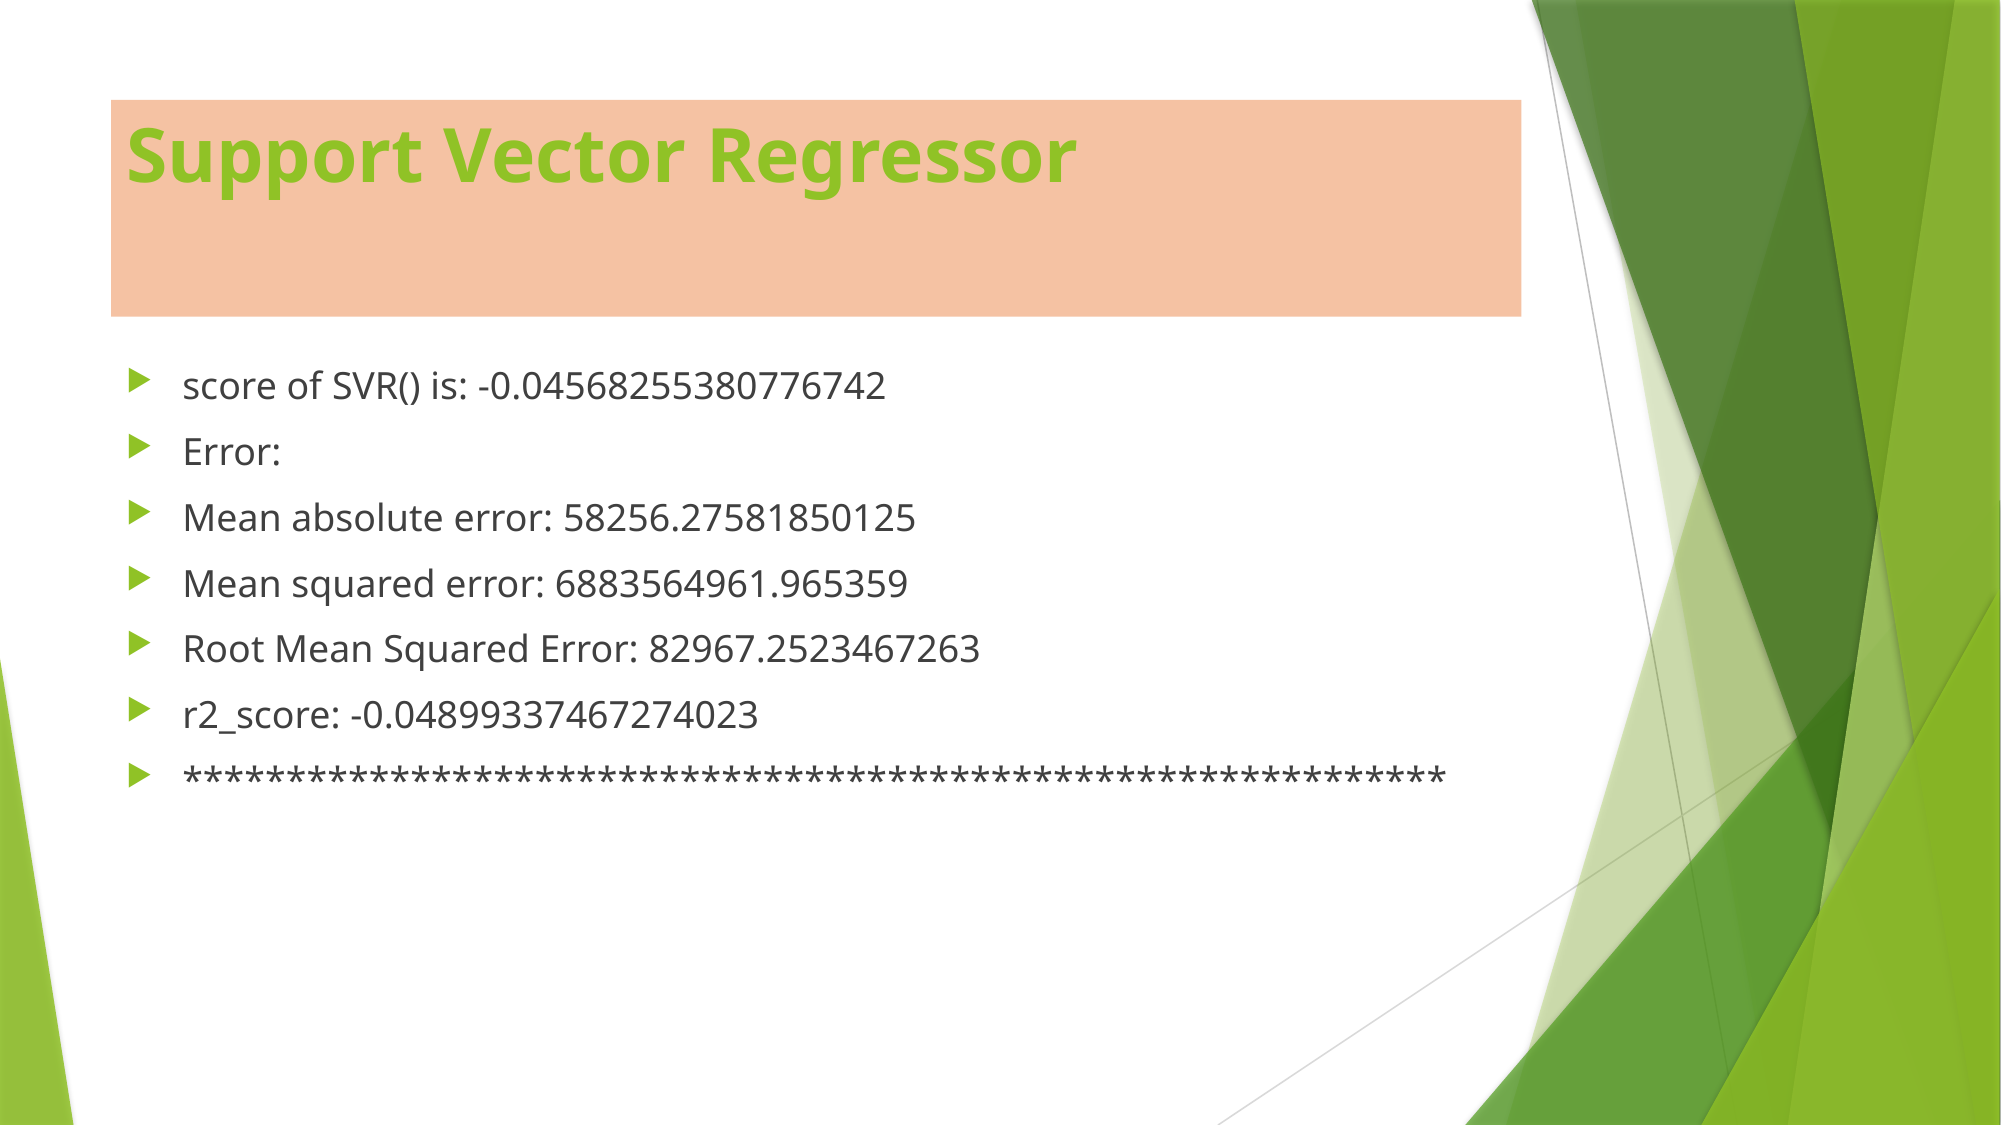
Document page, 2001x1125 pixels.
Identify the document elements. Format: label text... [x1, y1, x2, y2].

title Support Vector Regressor [111, 99, 1522, 317]
list score of SVR() is: -0.04568255380776742 Error: Mean absolute error: 58256.27581850125 Mean squared error: 6883564961.965359 Root Mean Squared Error: 82967.2523467263 r2_score: -0.04899337467274023 ************************************************************* [111, 354, 1522, 992]
